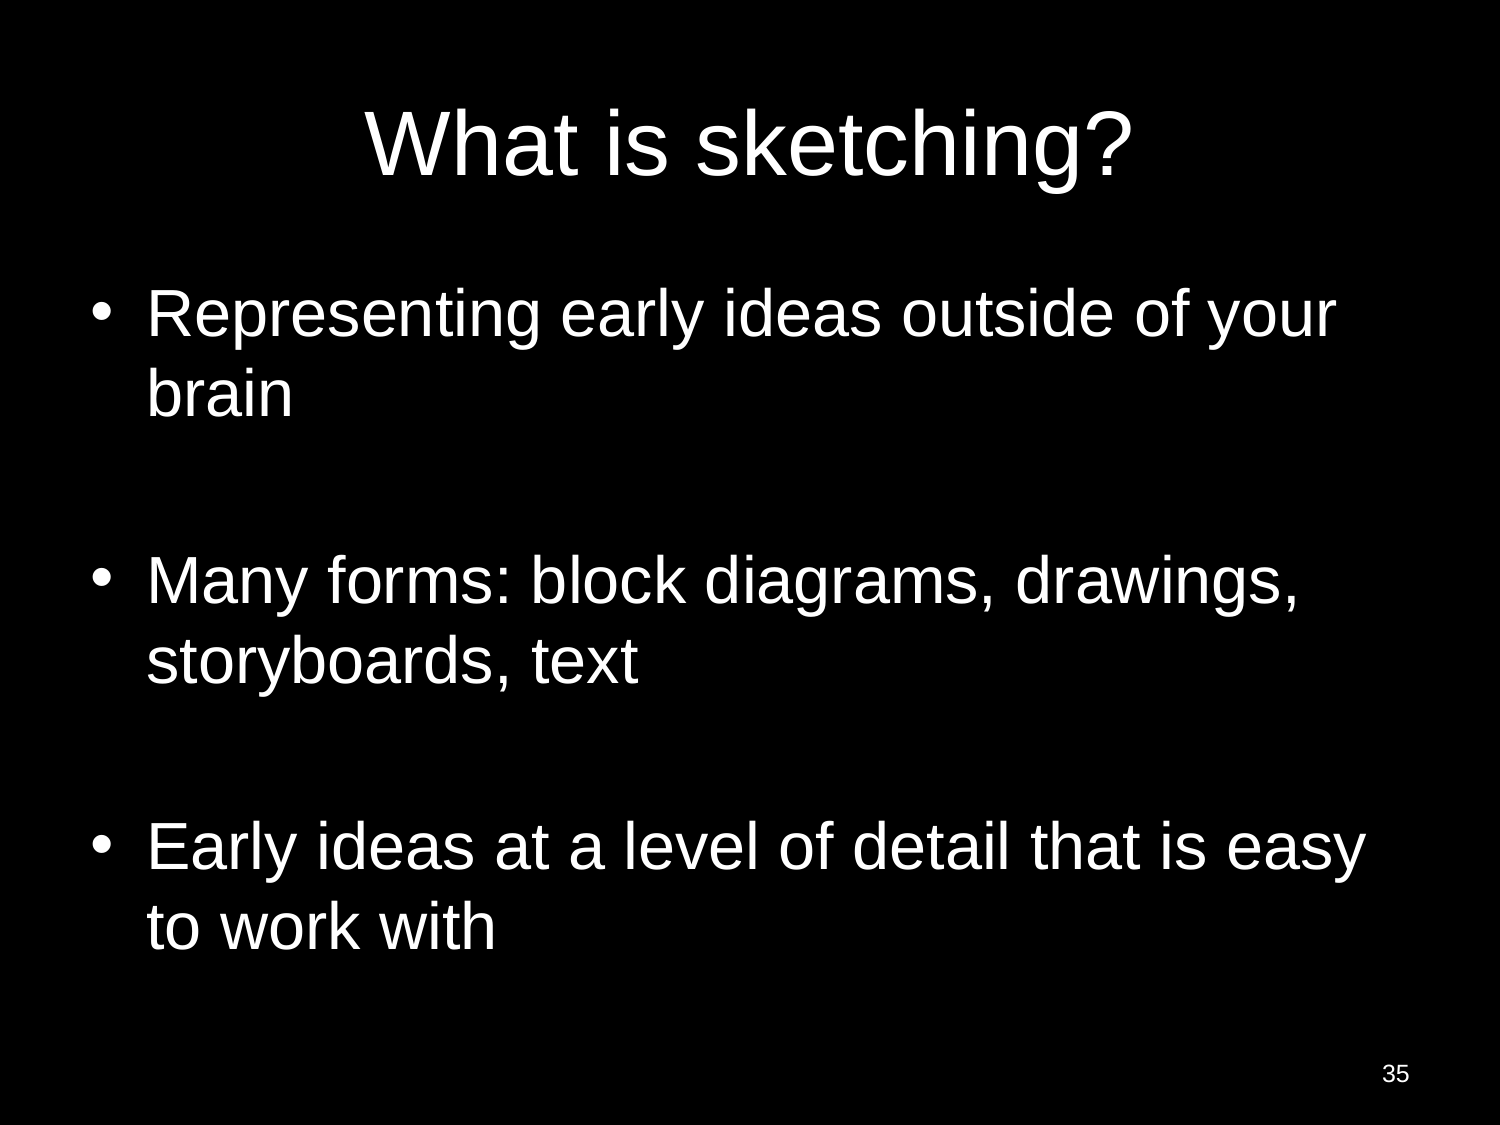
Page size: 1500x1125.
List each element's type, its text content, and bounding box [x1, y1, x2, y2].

list Representing early ideas outside of your brain Many forms: block diagrams, drawings, storyboards, text Early ideas at a level of detail that is easy to work with [75, 262, 1425, 1005]
slide_number 35 [1074, 1042, 1425, 1103]
title What is sketching? [75, 45, 1425, 233]
